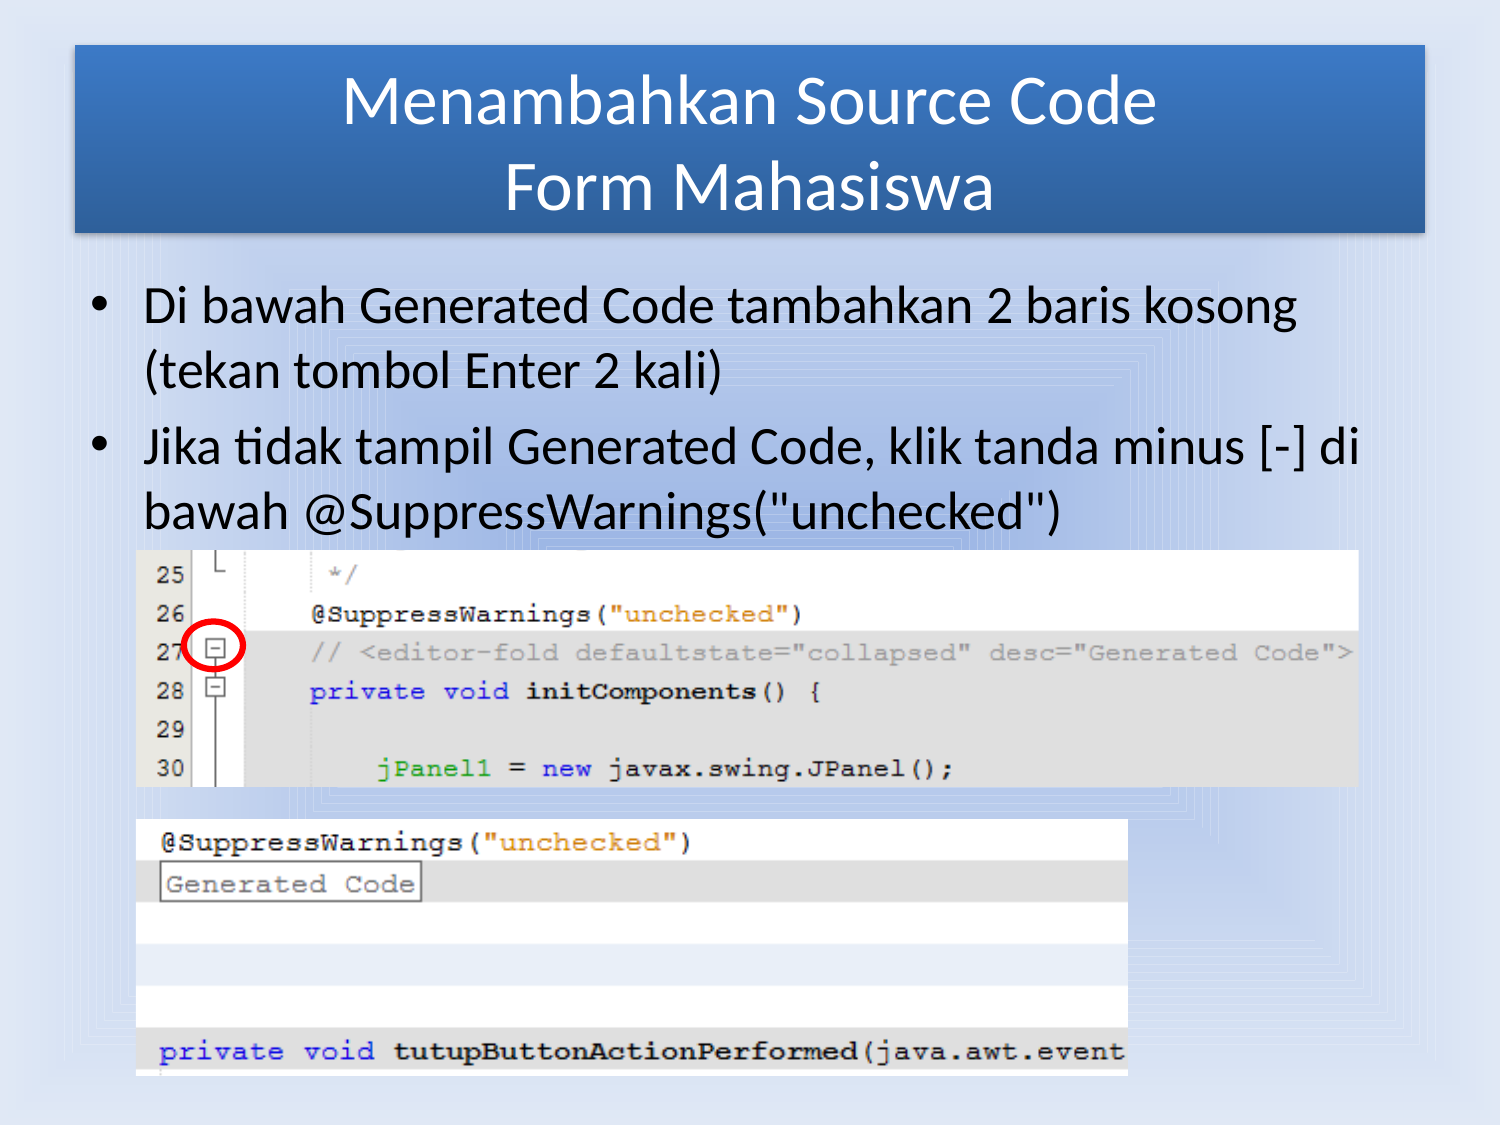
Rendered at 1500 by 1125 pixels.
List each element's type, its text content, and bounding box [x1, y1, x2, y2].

list Di bawah Generated Code tambahkan 2 baris kosong (tekan tombol Enter 2 kali) Jika tidak tampil Generated Code, klik tanda minus [-] di bawah @SuppressWarnings("unchecked") [75, 262, 1425, 551]
picture [135, 819, 1129, 1076]
title Menambahkan Source Code Form Mahasiswa [75, 45, 1425, 233]
picture [135, 550, 1359, 788]
